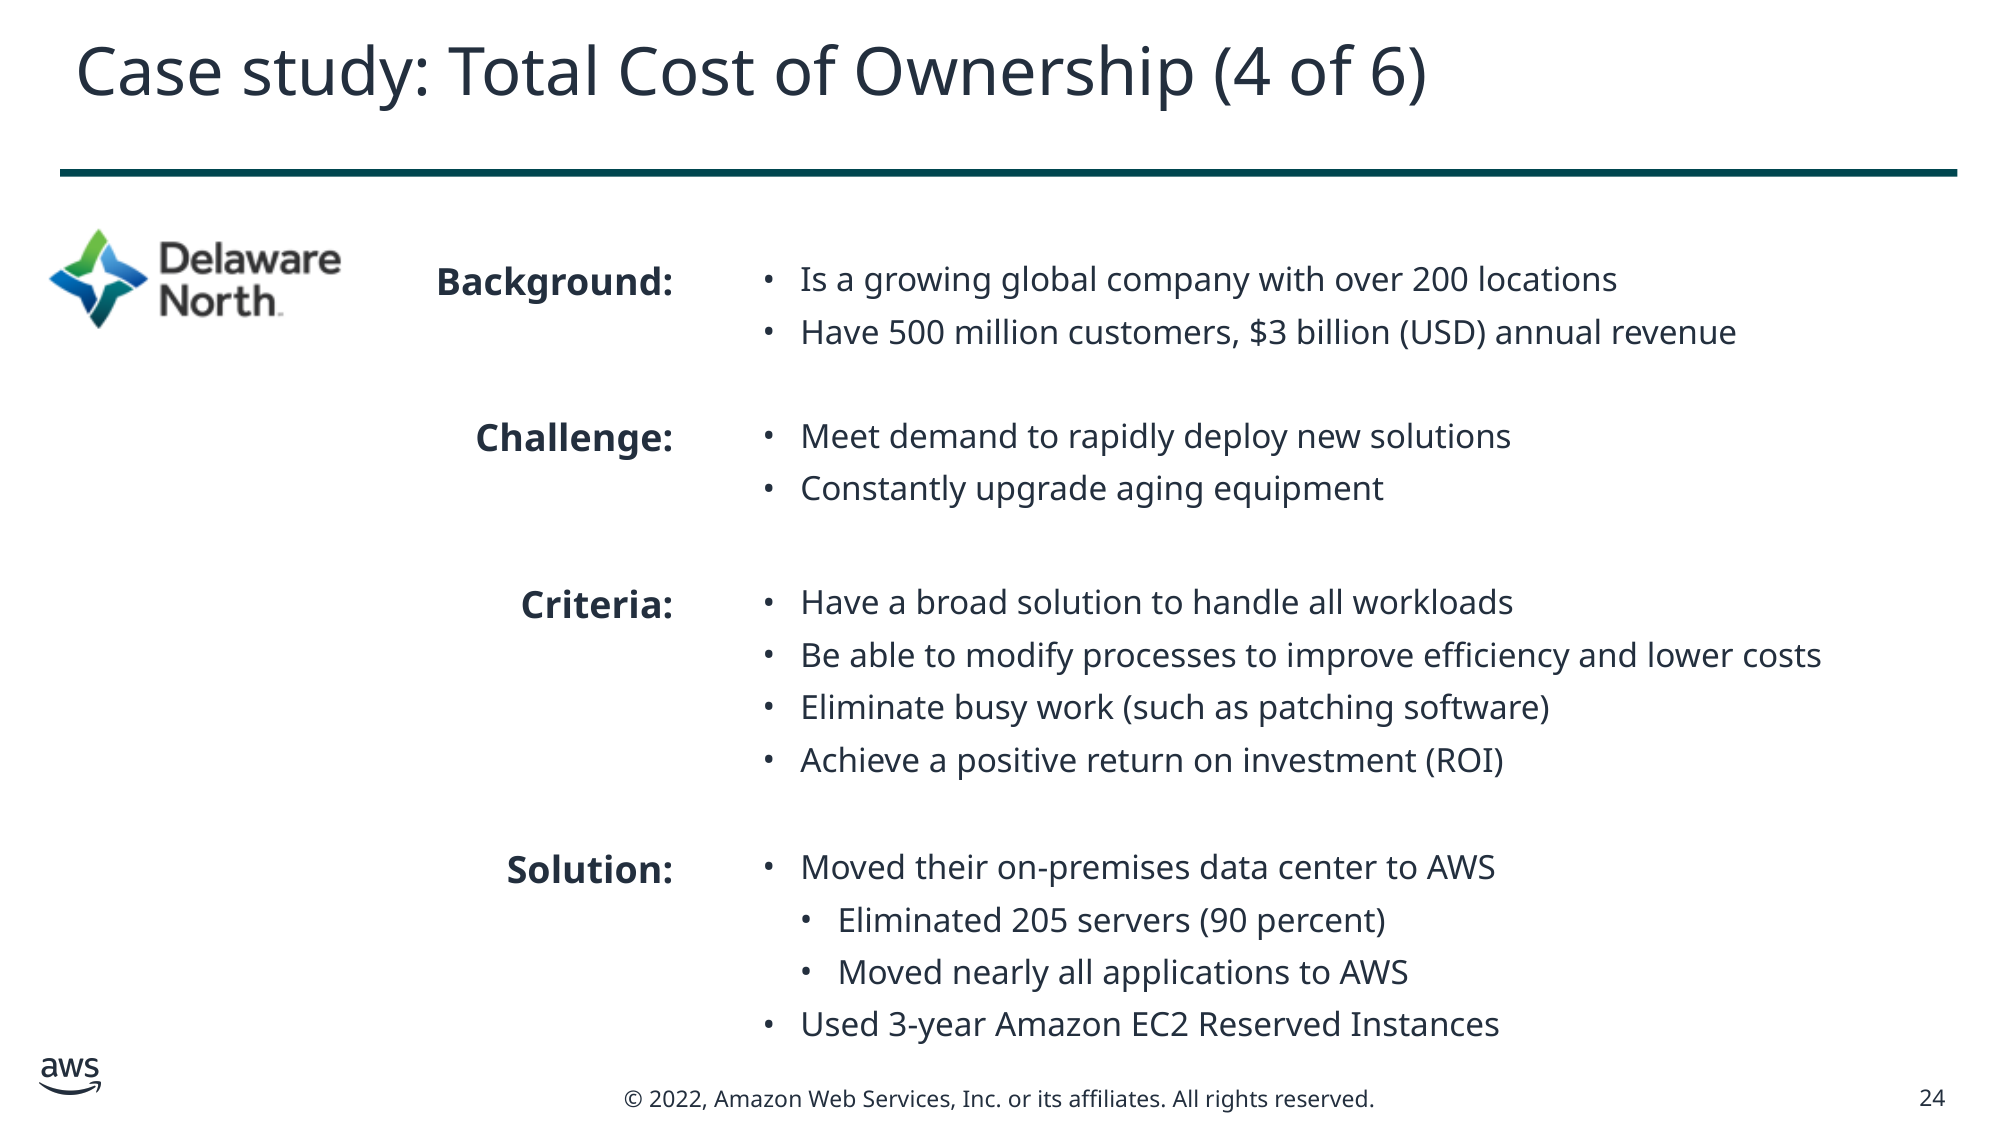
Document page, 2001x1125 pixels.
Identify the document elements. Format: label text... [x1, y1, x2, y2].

picture [37, 224, 360, 338]
text_box Criteria: [60, 573, 689, 661]
text_box Meet demand to rapidly deploy new solutions Constantly upgrade aging equipment [747, 354, 2000, 535]
text_box Moved their on-premises data center to AWS Eliminated 205 servers (90 percent) Moved nearly all applications to AWS Used 3-year Amazon EC2 Reserved Instances [747, 838, 2000, 1058]
text_box Challenge: [60, 406, 689, 494]
slide_number 24 [1881, 1077, 1961, 1121]
text_box Solution: [60, 838, 689, 926]
list Is a growing global company with over 200 locations Have 500 million customers, $3 billion (USD) annual revenue [747, 251, 2000, 354]
picture [39, 1058, 101, 1095]
text_box Have a broad solution to handle all workloads Be able to modify processes to improve efficiency and lower costs Eliminate busy work (such as patching software) Achieve a positive return on investment (ROI) [747, 573, 2000, 820]
list Background: [360, 250, 689, 338]
title Case study: Total Cost of Ownership (4 of 6) [60, 49, 1958, 170]
